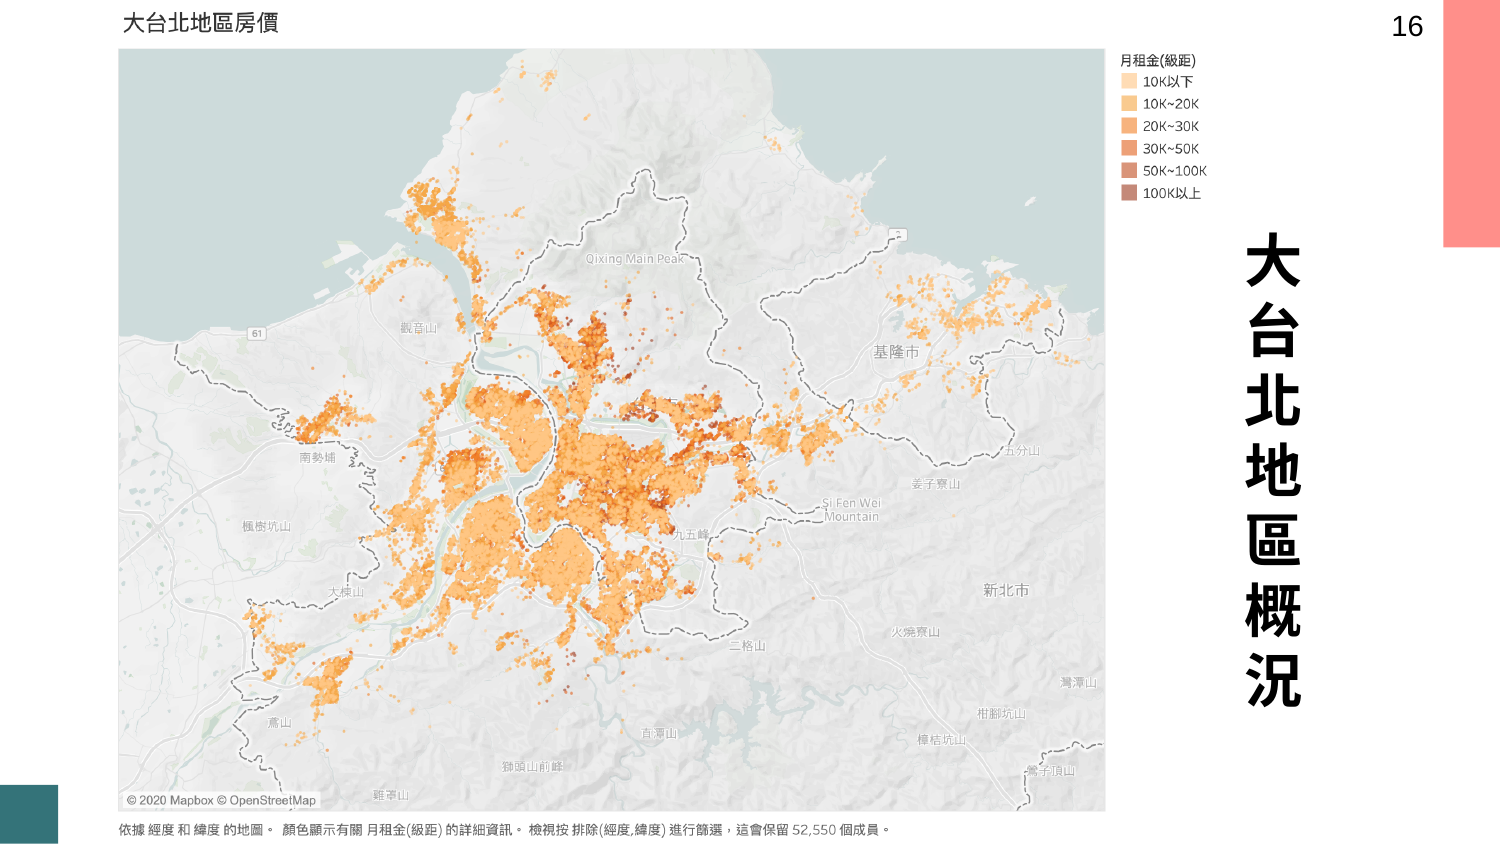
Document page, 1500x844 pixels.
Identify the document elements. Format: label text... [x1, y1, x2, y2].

picture [117, 0, 1274, 841]
text_box 大 台 北 地 區 概 況 [1278, 216, 1318, 722]
text_box 16 [1376, 0, 1439, 50]
